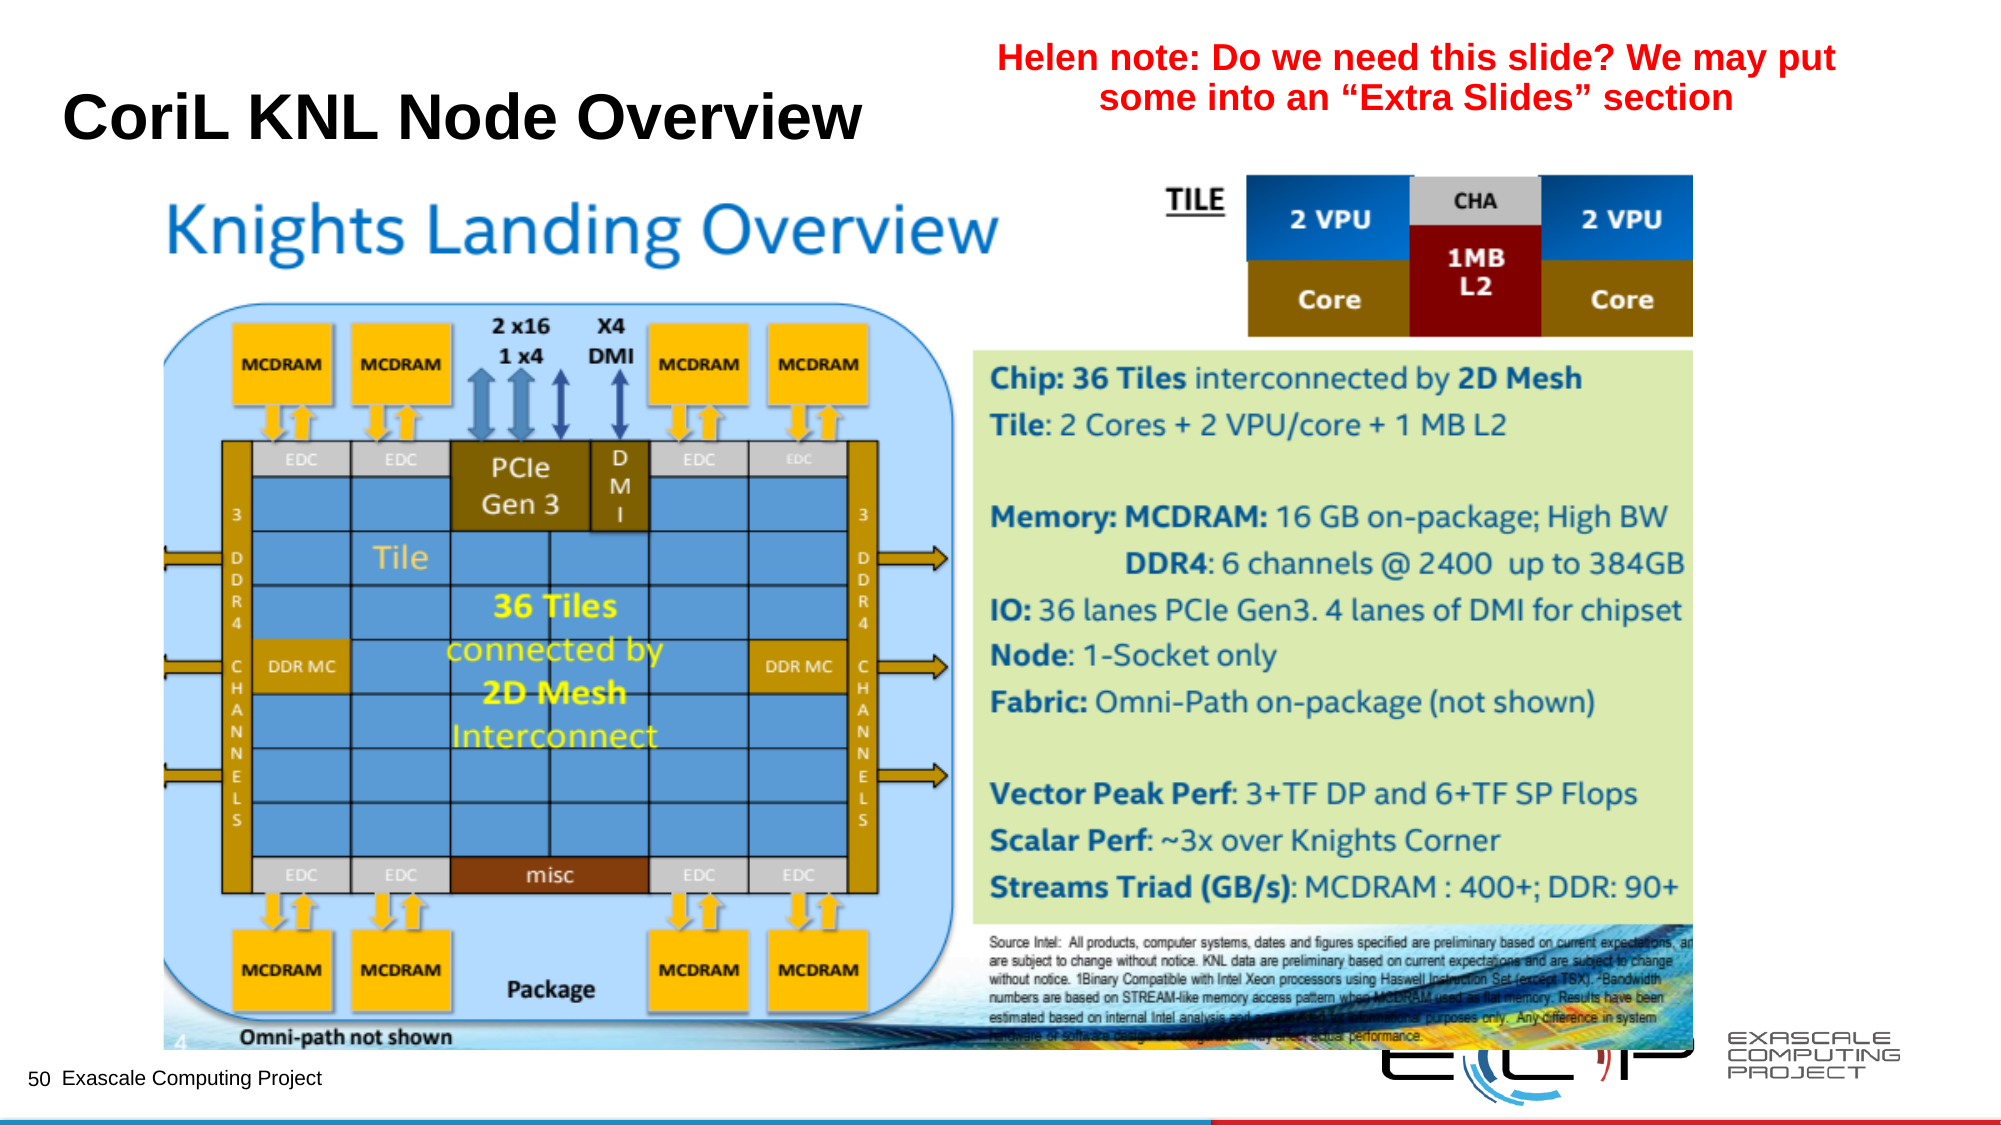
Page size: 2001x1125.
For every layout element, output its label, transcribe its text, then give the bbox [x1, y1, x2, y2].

picture [163, 151, 1900, 1106]
text_box Helen note: Do we need this slide? We may put some into an “Extra Slides” section [928, 30, 1906, 127]
title CoriL KNL Node Overview [47, 78, 1694, 226]
